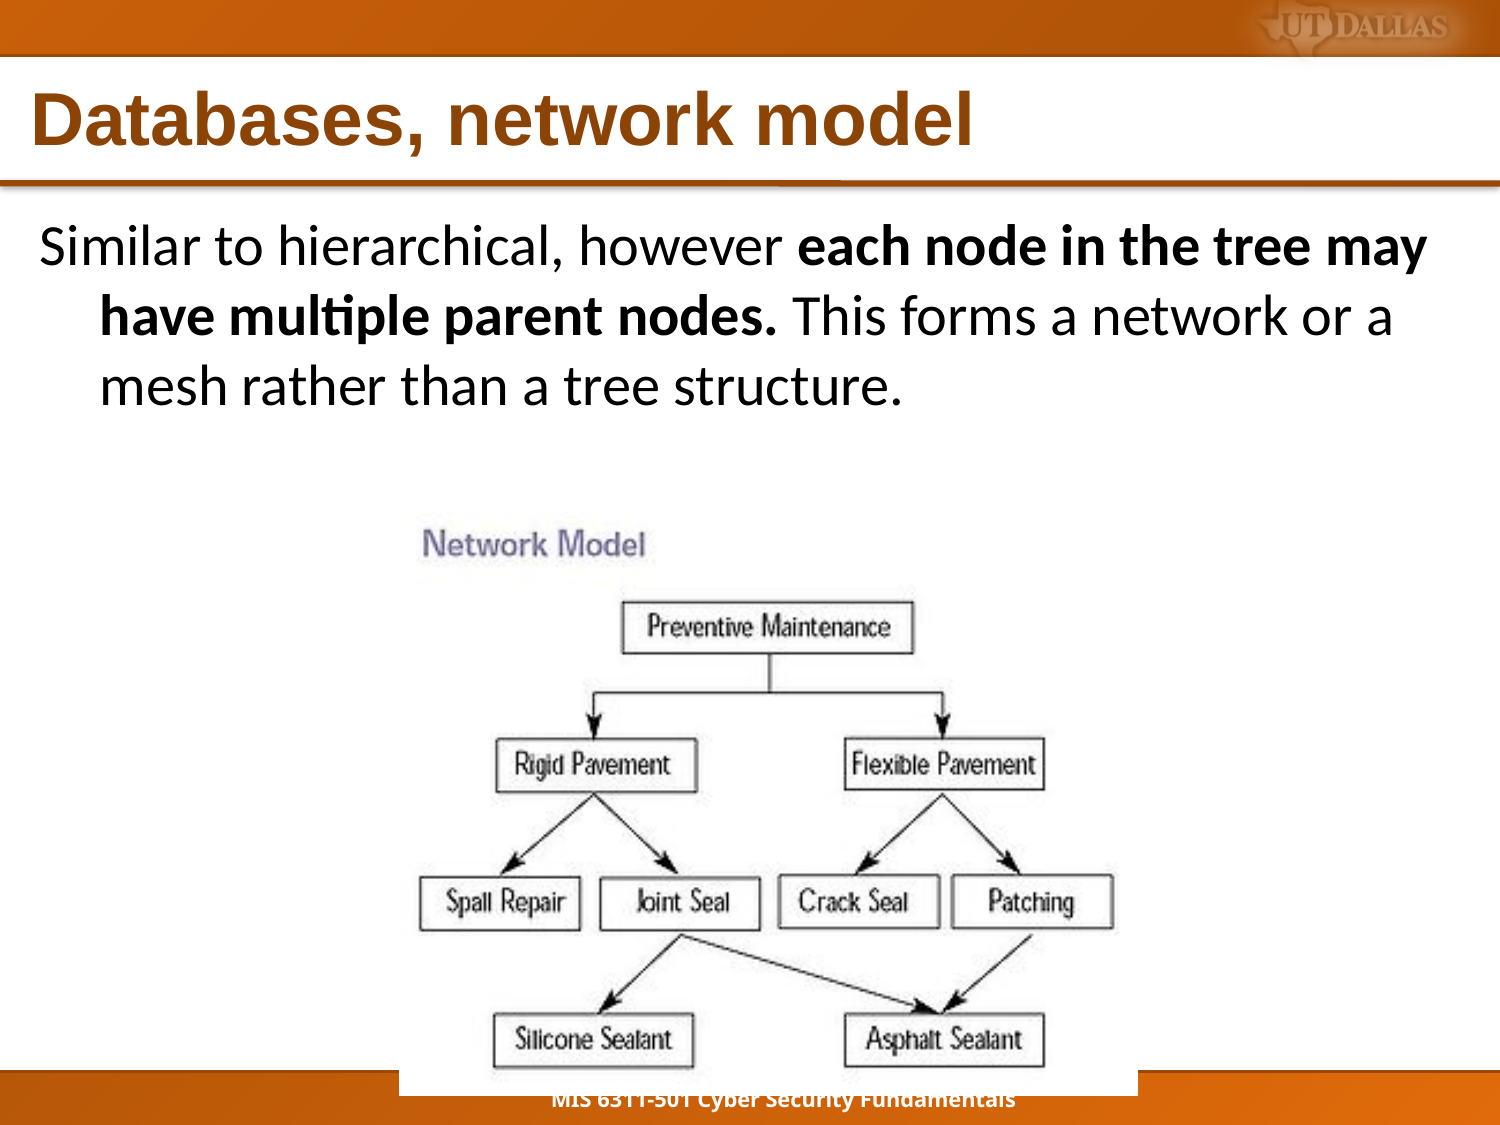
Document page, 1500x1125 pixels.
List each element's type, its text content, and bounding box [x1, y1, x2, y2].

picture [1218, 0, 1500, 64]
list Similar to hierarchical, however each node in the tree may have multiple parent nodes. This forms a network or a mesh rather than a tree structure. [24, 199, 1500, 1077]
title Databases, network model [0, 64, 1500, 178]
picture [399, 512, 1138, 1096]
